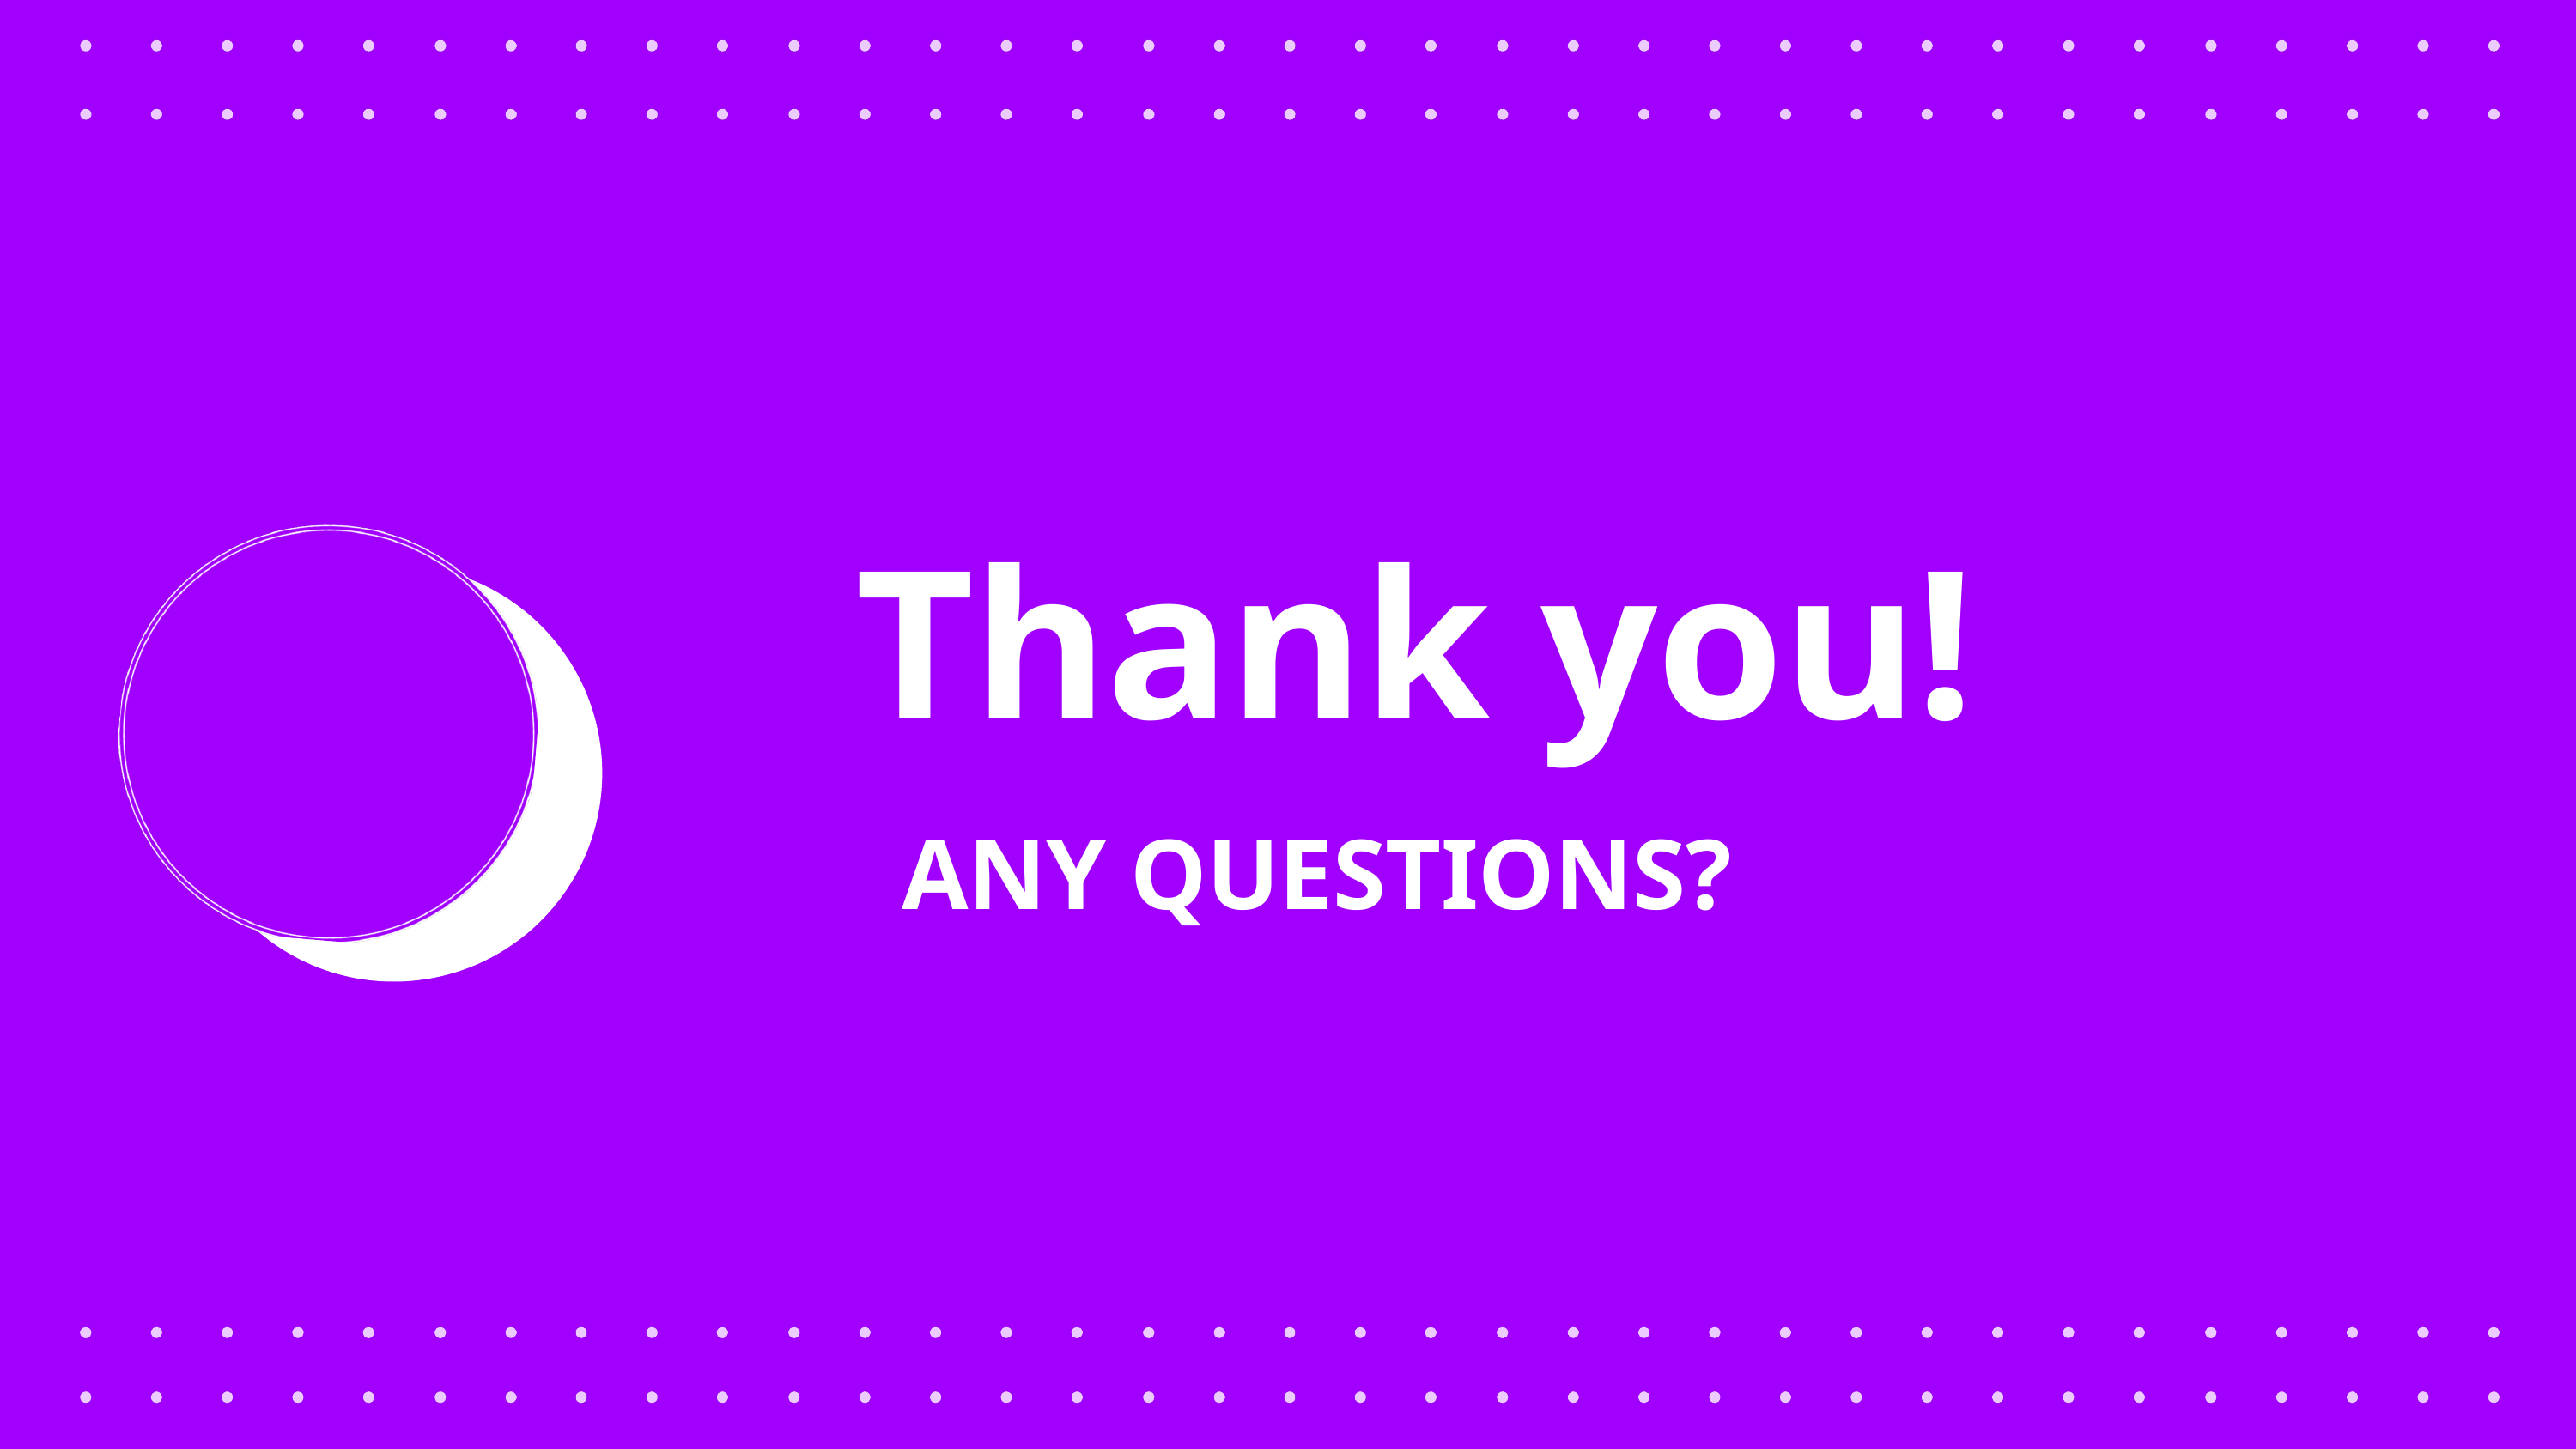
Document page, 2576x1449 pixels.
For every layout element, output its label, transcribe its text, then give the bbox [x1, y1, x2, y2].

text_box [72, 1322, 2504, 1449]
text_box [72, 0, 2504, 124]
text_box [102, 506, 603, 982]
text_box ANY QUESTIONS? [902, 864, 1880, 929]
text_box Thank you! [657, 588, 1975, 761]
